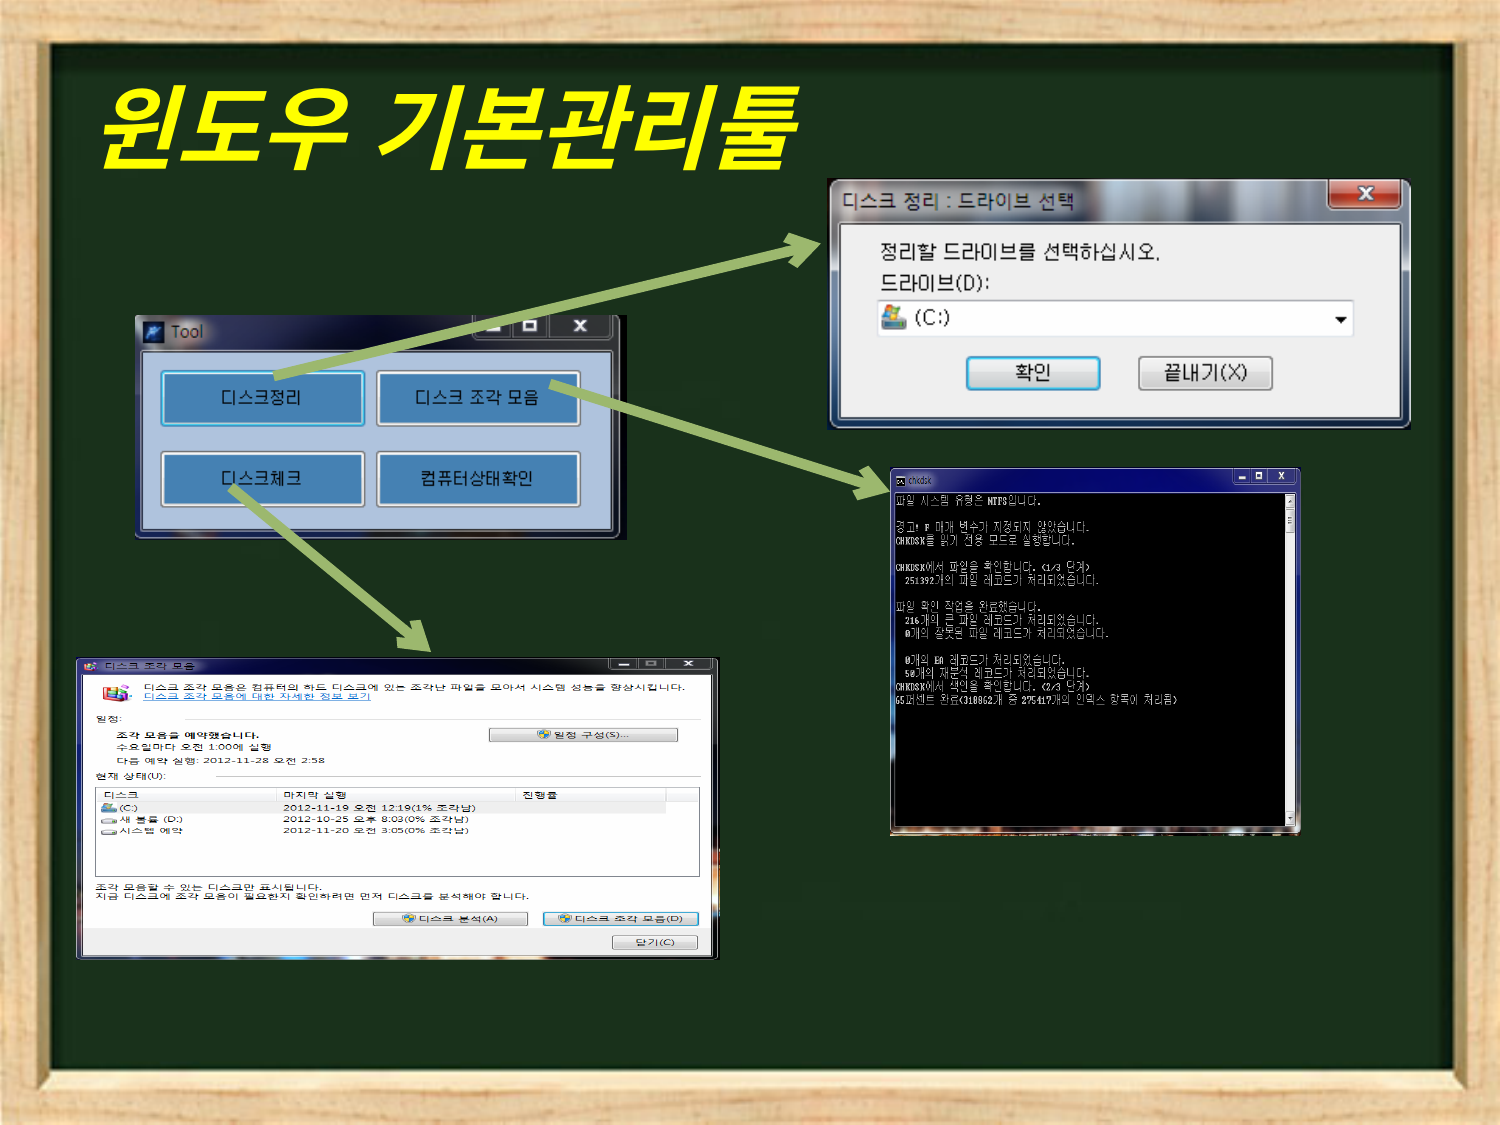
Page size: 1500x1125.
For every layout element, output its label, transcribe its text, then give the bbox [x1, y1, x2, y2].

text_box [549, 383, 891, 492]
picture [0, 0, 1500, 1125]
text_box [273, 243, 822, 377]
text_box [230, 486, 432, 653]
text_box 윈도우 기본관리툴 [76, 42, 857, 208]
